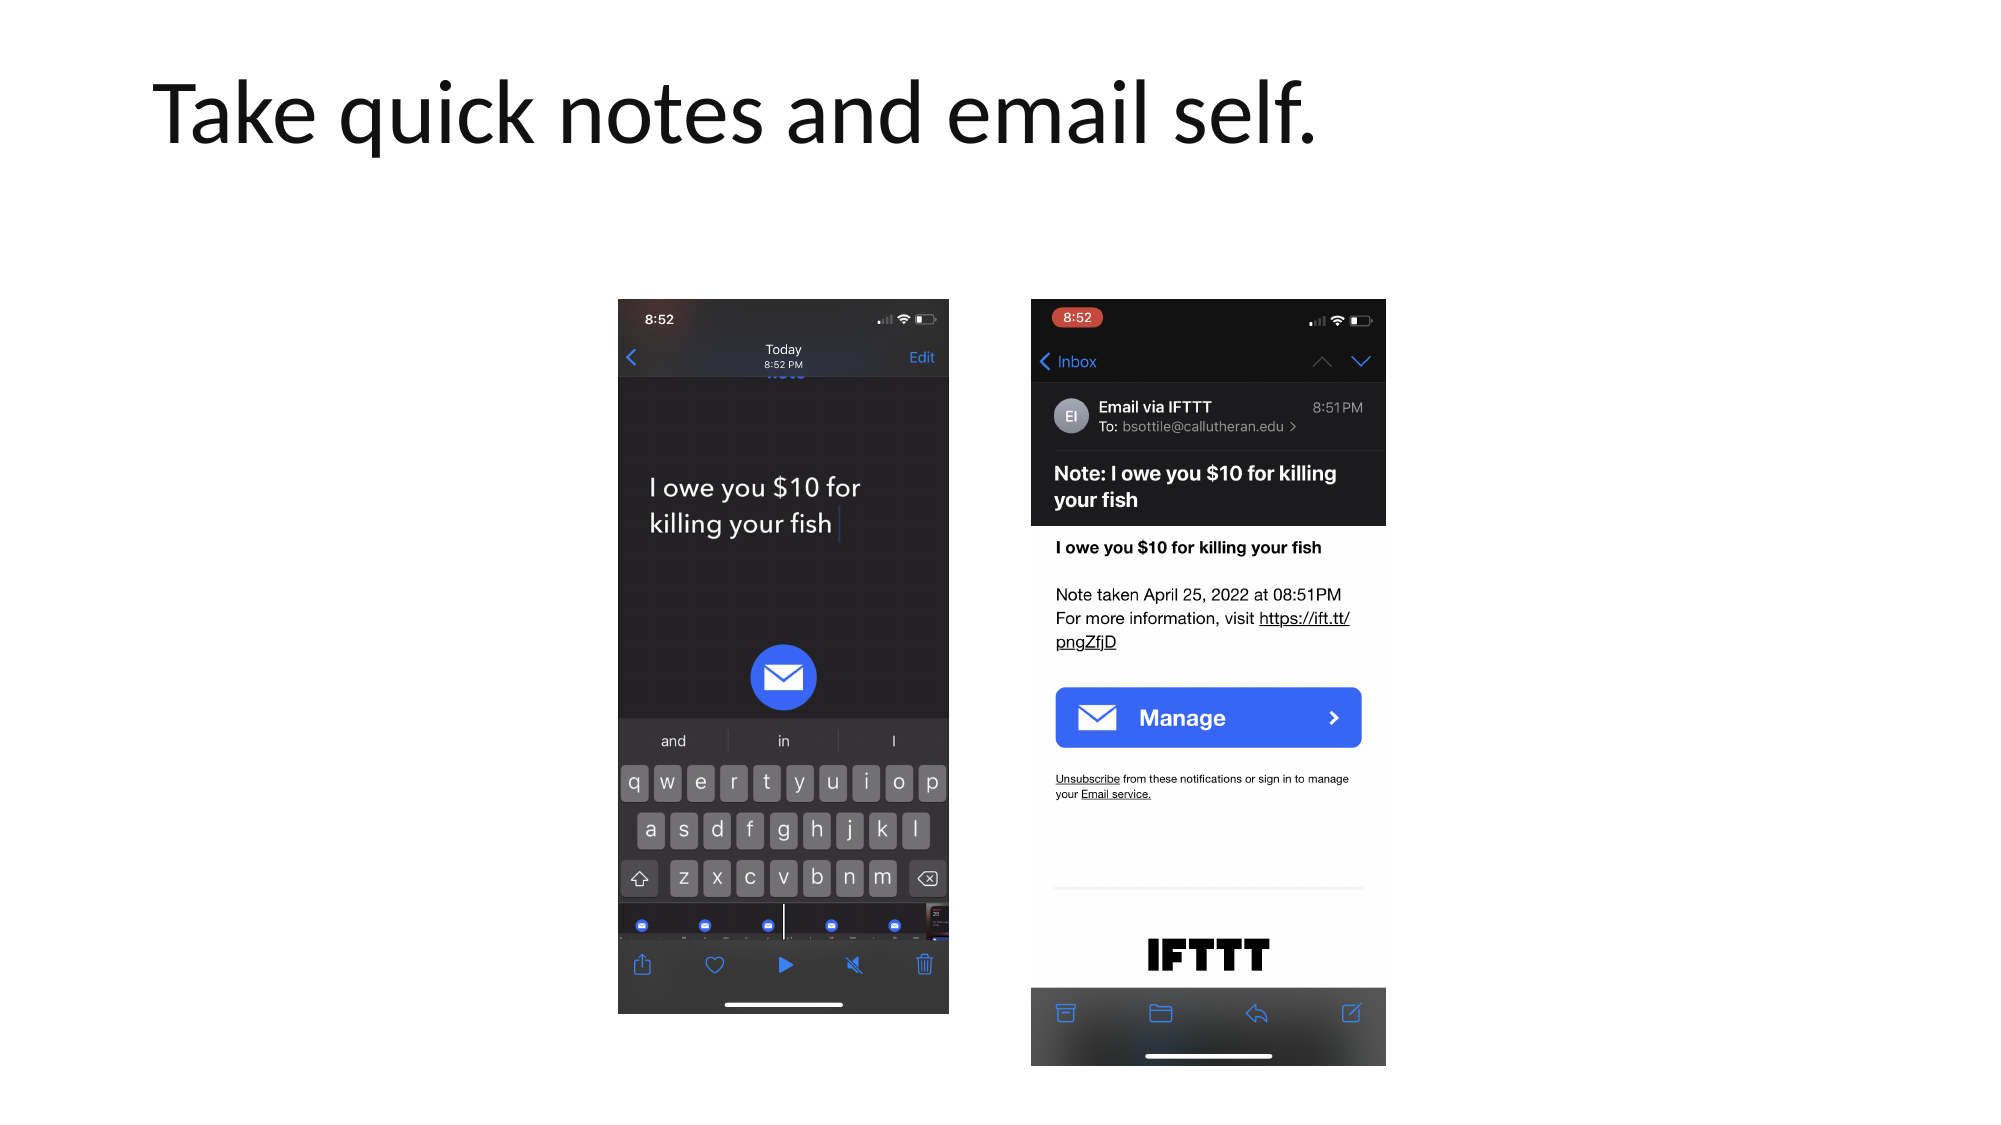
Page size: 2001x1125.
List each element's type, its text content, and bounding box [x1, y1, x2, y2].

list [618, 299, 949, 1014]
picture [1031, 299, 1386, 1066]
title Take quick notes and email self. [137, 59, 1863, 278]
